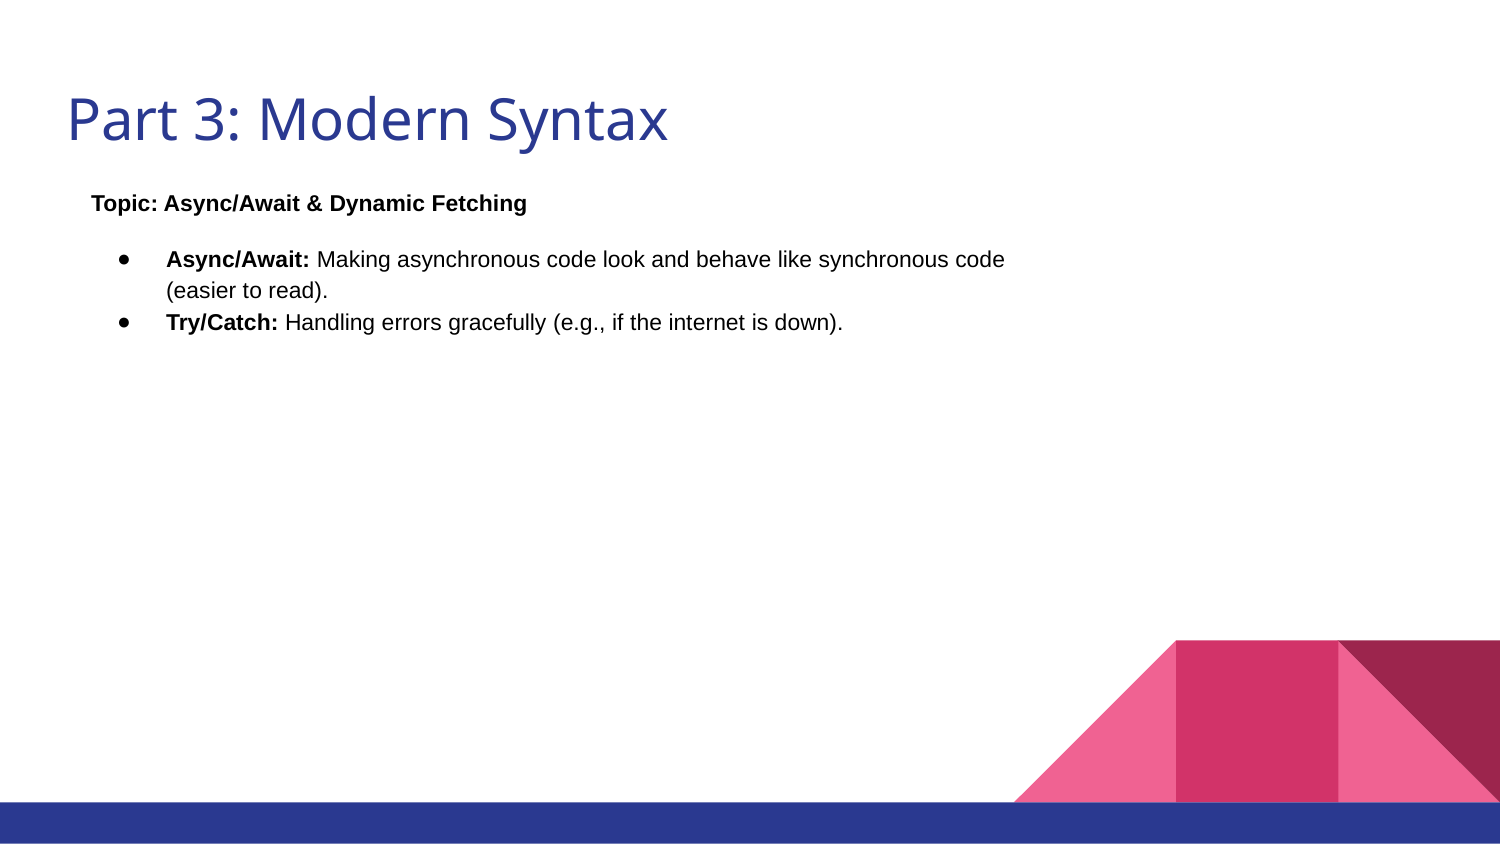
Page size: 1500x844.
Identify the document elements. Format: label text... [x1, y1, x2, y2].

text_box Topic: Async/Await & Dynamic Fetching Async/Await: Making asynchronous code look and behave like synchronous code (easier to read). Try/Catch: Handling errors gracefully (e.g., if the internet is down). [76, 168, 1056, 421]
title Part 3: Modern Syntax [51, 67, 1449, 167]
